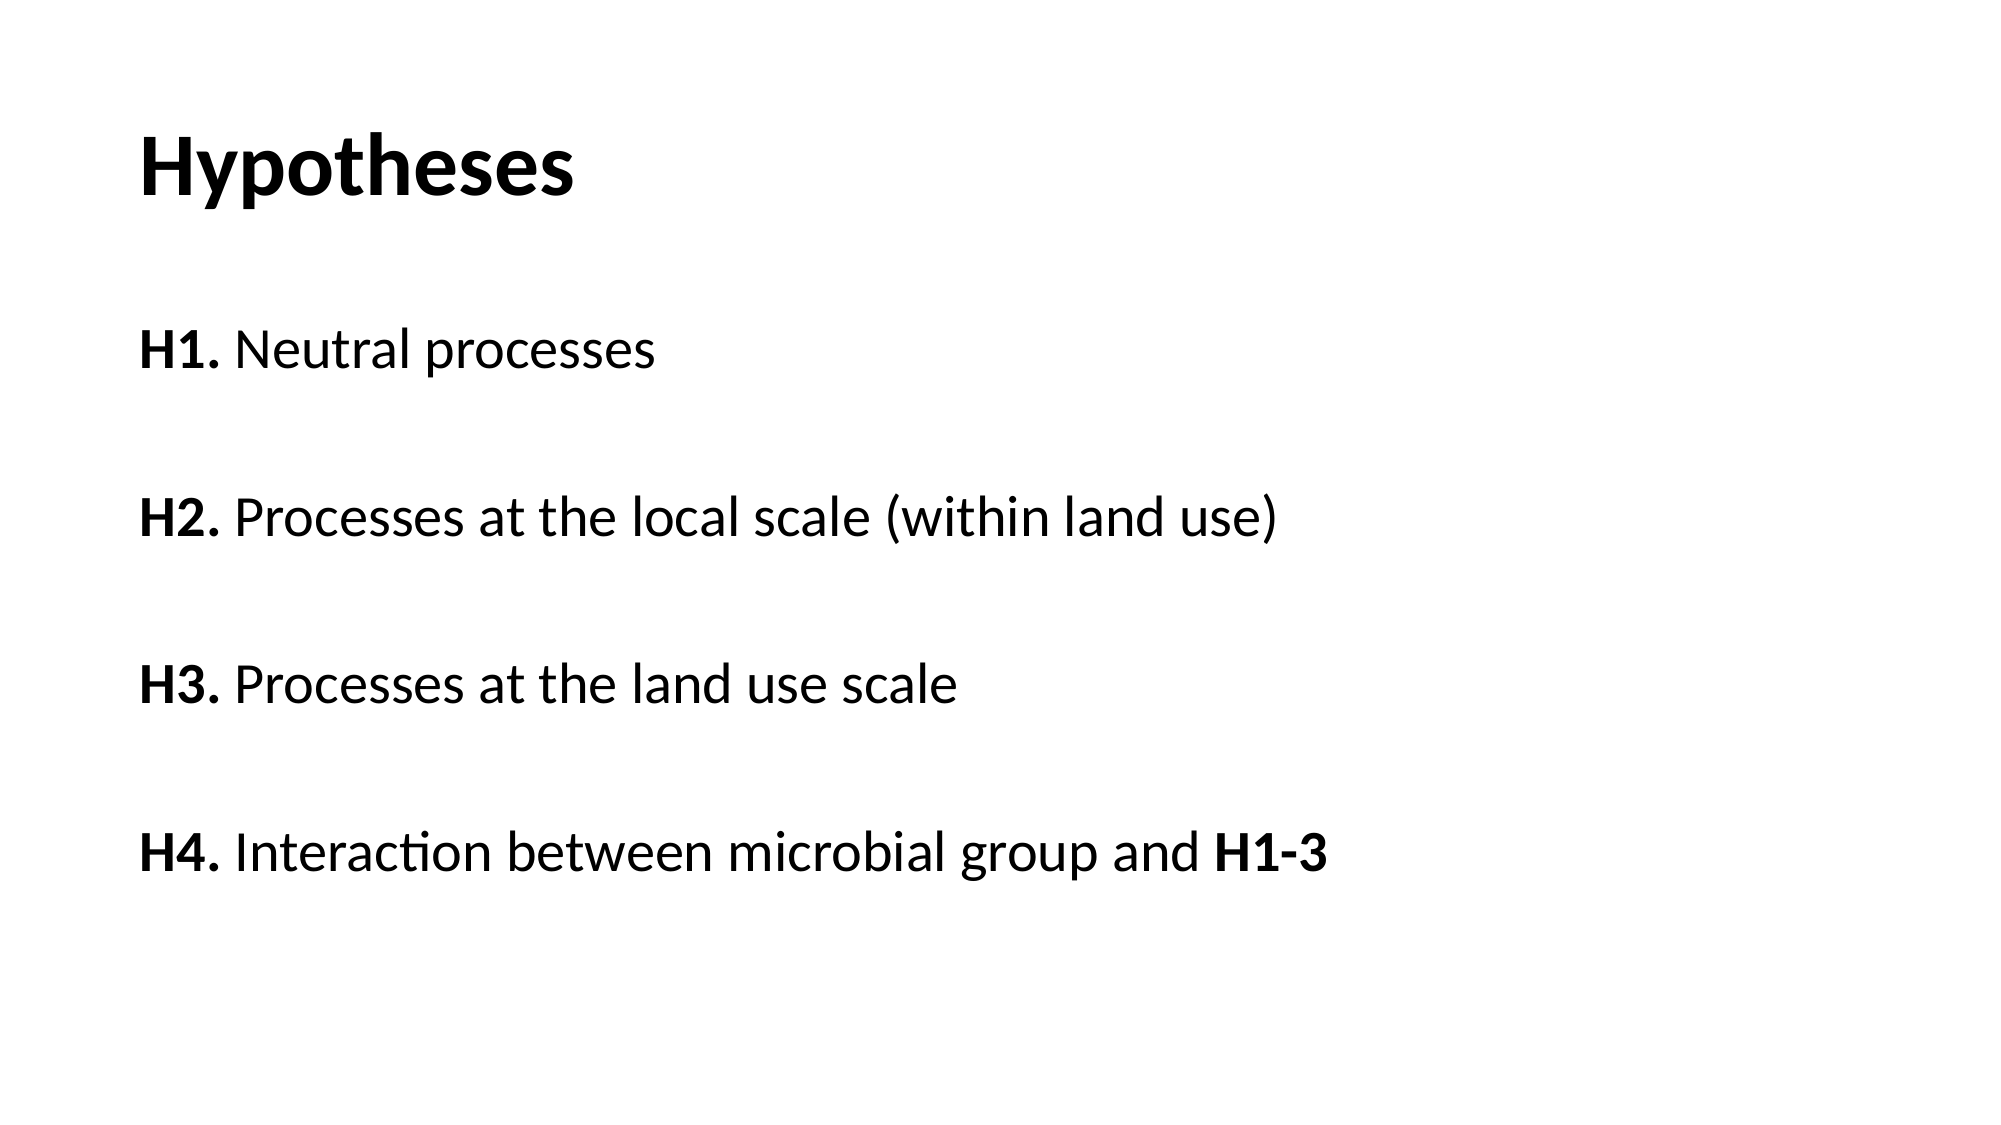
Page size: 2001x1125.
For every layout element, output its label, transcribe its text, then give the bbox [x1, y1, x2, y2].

text_box Hypotheses [124, 110, 1865, 297]
text_box H1. Neutral processes H2. Processes at the local scale (within land use) H3. Processes at the land use scale H4. Interaction between microbial group and H1-3 [124, 311, 1750, 970]
